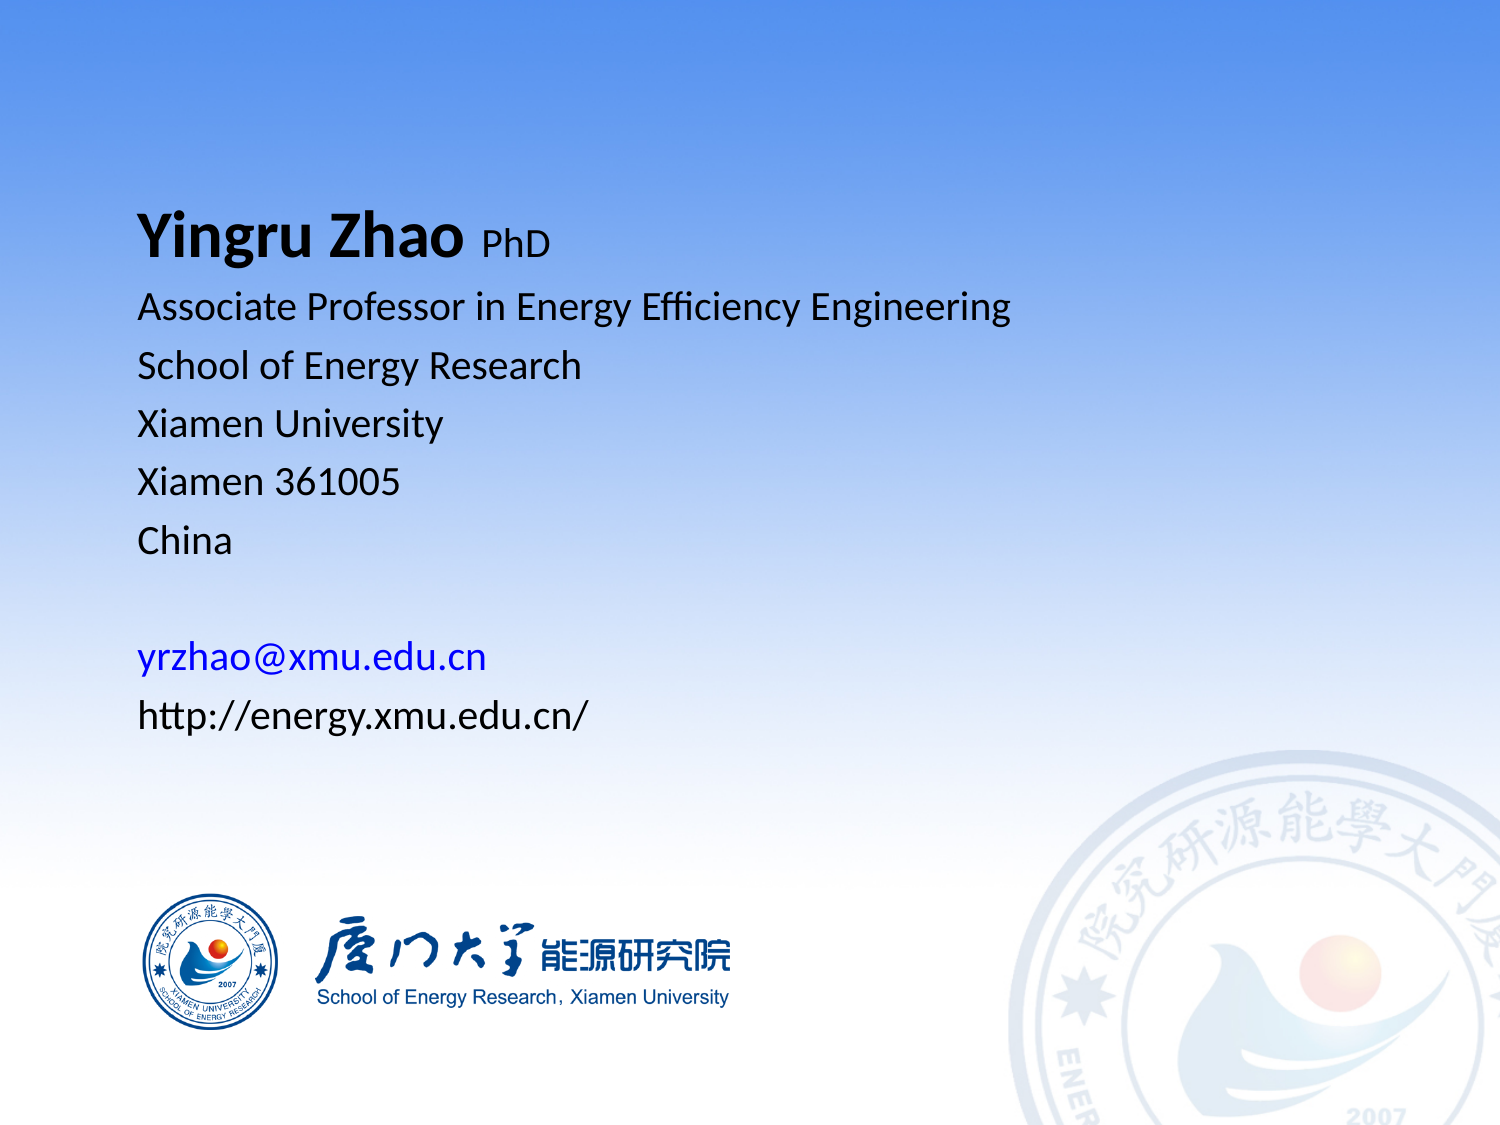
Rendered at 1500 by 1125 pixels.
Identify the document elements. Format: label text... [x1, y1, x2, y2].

slide_number 42 [1074, 1042, 1425, 1103]
picture [0, 0, 1500, 1125]
text_box Yingru Zhao PhD Associate Professor in Energy Efficiency Engineering School of Energy Research Xiamen University Xiamen 361005 China yrzhao@xmu.edu.cn http://energy.xmu.edu.cn/ [137, 137, 1375, 869]
